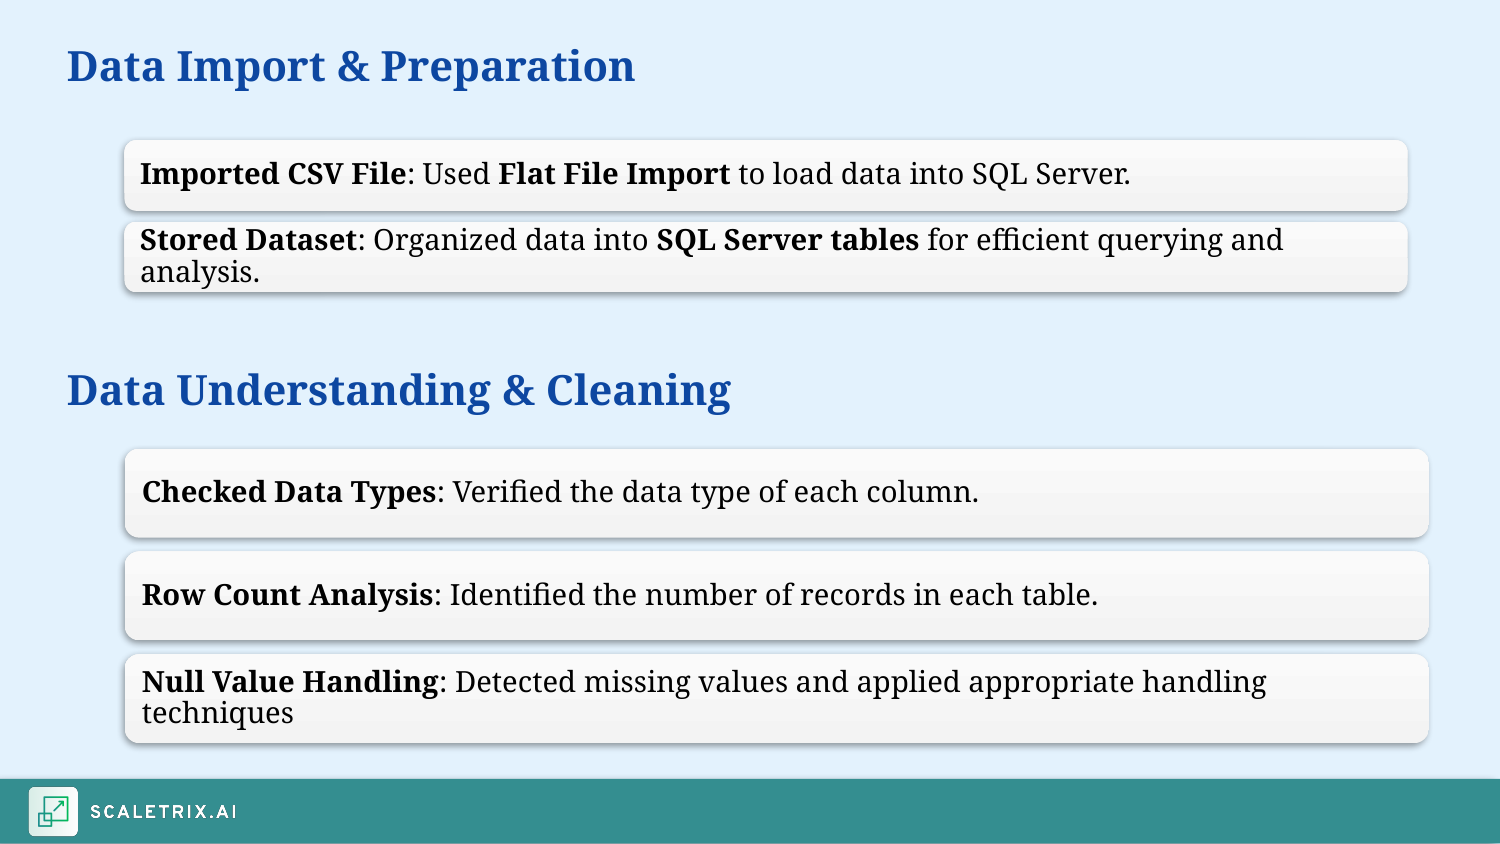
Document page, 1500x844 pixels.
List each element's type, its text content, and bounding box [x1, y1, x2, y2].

picture [0, 783, 266, 844]
text_box Data Import & Preparation [52, 32, 675, 97]
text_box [124, 447, 1430, 745]
text_box Data Understanding & Cleaning [52, 356, 772, 421]
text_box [124, 138, 1408, 294]
